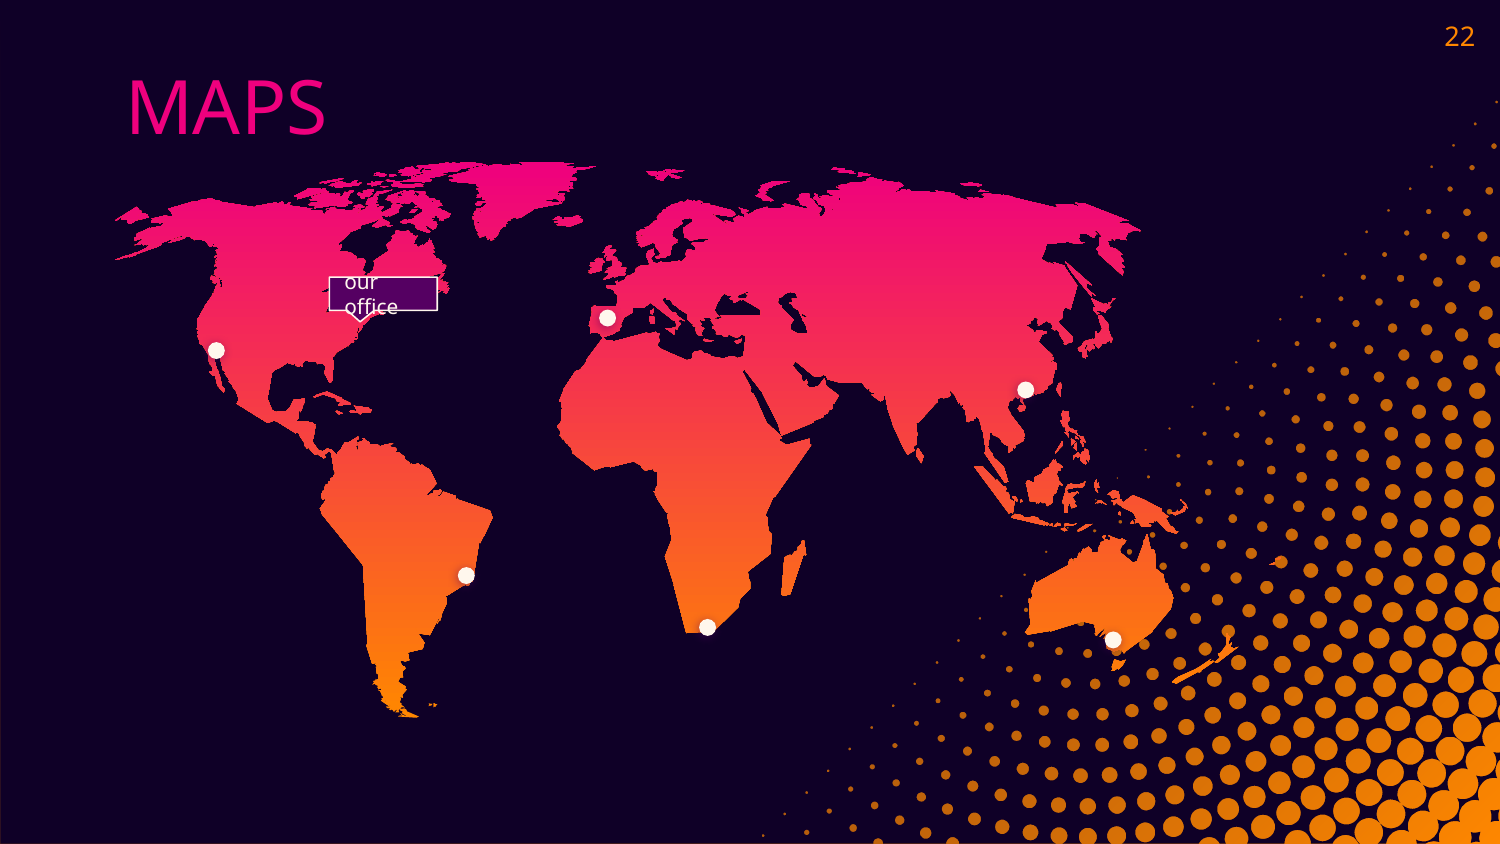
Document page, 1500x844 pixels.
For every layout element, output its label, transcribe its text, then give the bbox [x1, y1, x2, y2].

text_box [646, 169, 685, 181]
text_box [1111, 659, 1126, 671]
text_box [114, 188, 493, 718]
title MAPS [125, 8, 1152, 150]
text_box [319, 178, 362, 188]
text_box [599, 309, 617, 327]
text_box our office [329, 277, 438, 322]
text_box [557, 177, 1141, 634]
text_box [1104, 631, 1122, 649]
text_box [1170, 499, 1188, 516]
text_box [1107, 490, 1179, 534]
text_box [385, 161, 596, 241]
text_box [373, 172, 387, 177]
text_box [1172, 633, 1239, 684]
text_box [1017, 381, 1035, 399]
text_box [367, 181, 384, 187]
text_box [831, 167, 856, 174]
text_box [457, 567, 475, 585]
text_box [1024, 534, 1174, 654]
text_box [699, 618, 717, 636]
text_box [207, 342, 225, 360]
text_box [857, 172, 871, 177]
slide_number 22 [1385, 5, 1476, 71]
